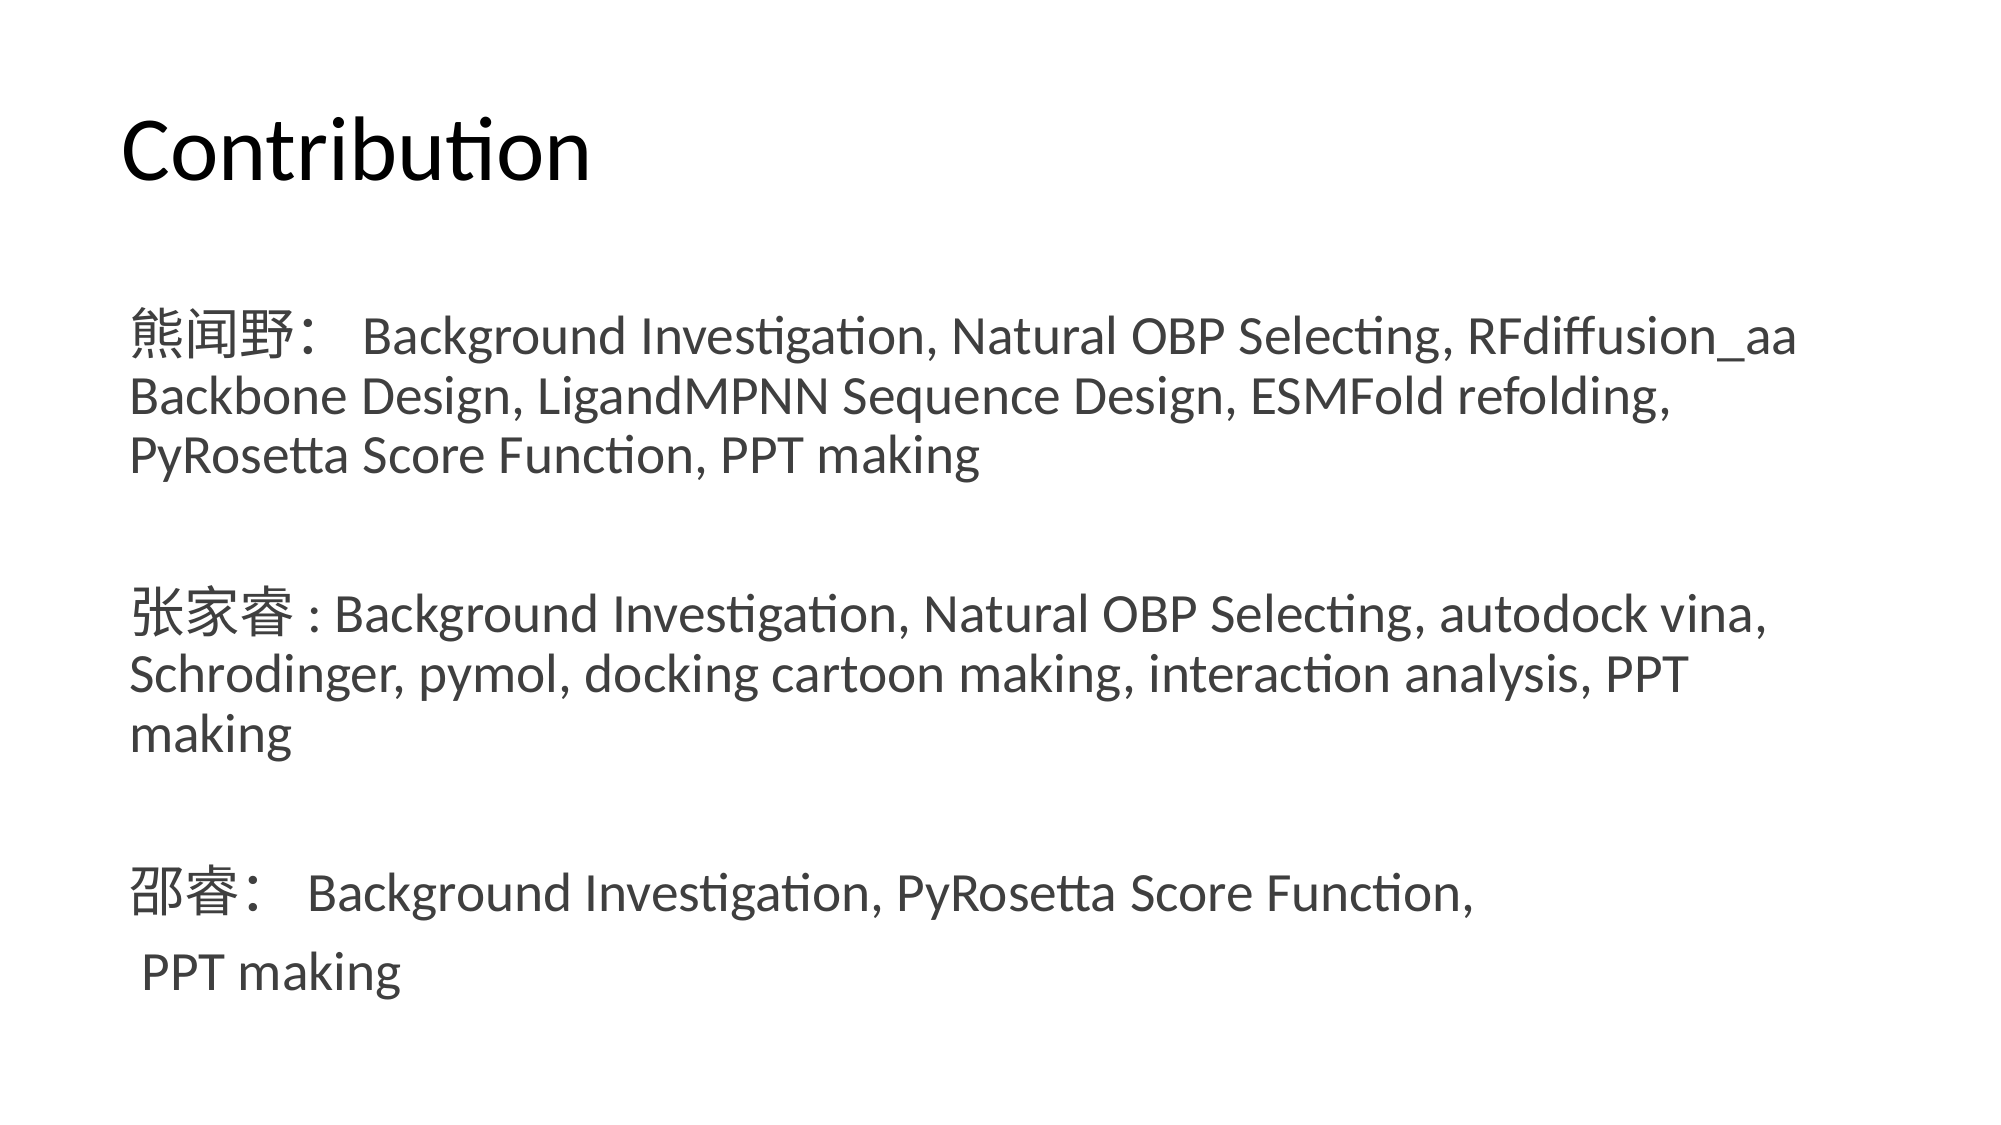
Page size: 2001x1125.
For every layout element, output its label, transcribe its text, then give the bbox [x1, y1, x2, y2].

list 熊闻野：Background Investigation, Natural OBP Selecting, RFdiffusion_aa Backbone Design, LigandMPNN Sequence Design, ESMFold refolding, PyRosetta Score Function, PPT making 张家睿: Background Investigation, Natural OBP Selecting, autodock vina, Schrodinger, pymol, docking cartoon making, interaction analysis, PPT making 邵睿：Background Investigation, PyRosetta Score Function, PPT making [106, 299, 1832, 1014]
title Contribution [106, 42, 1832, 260]
